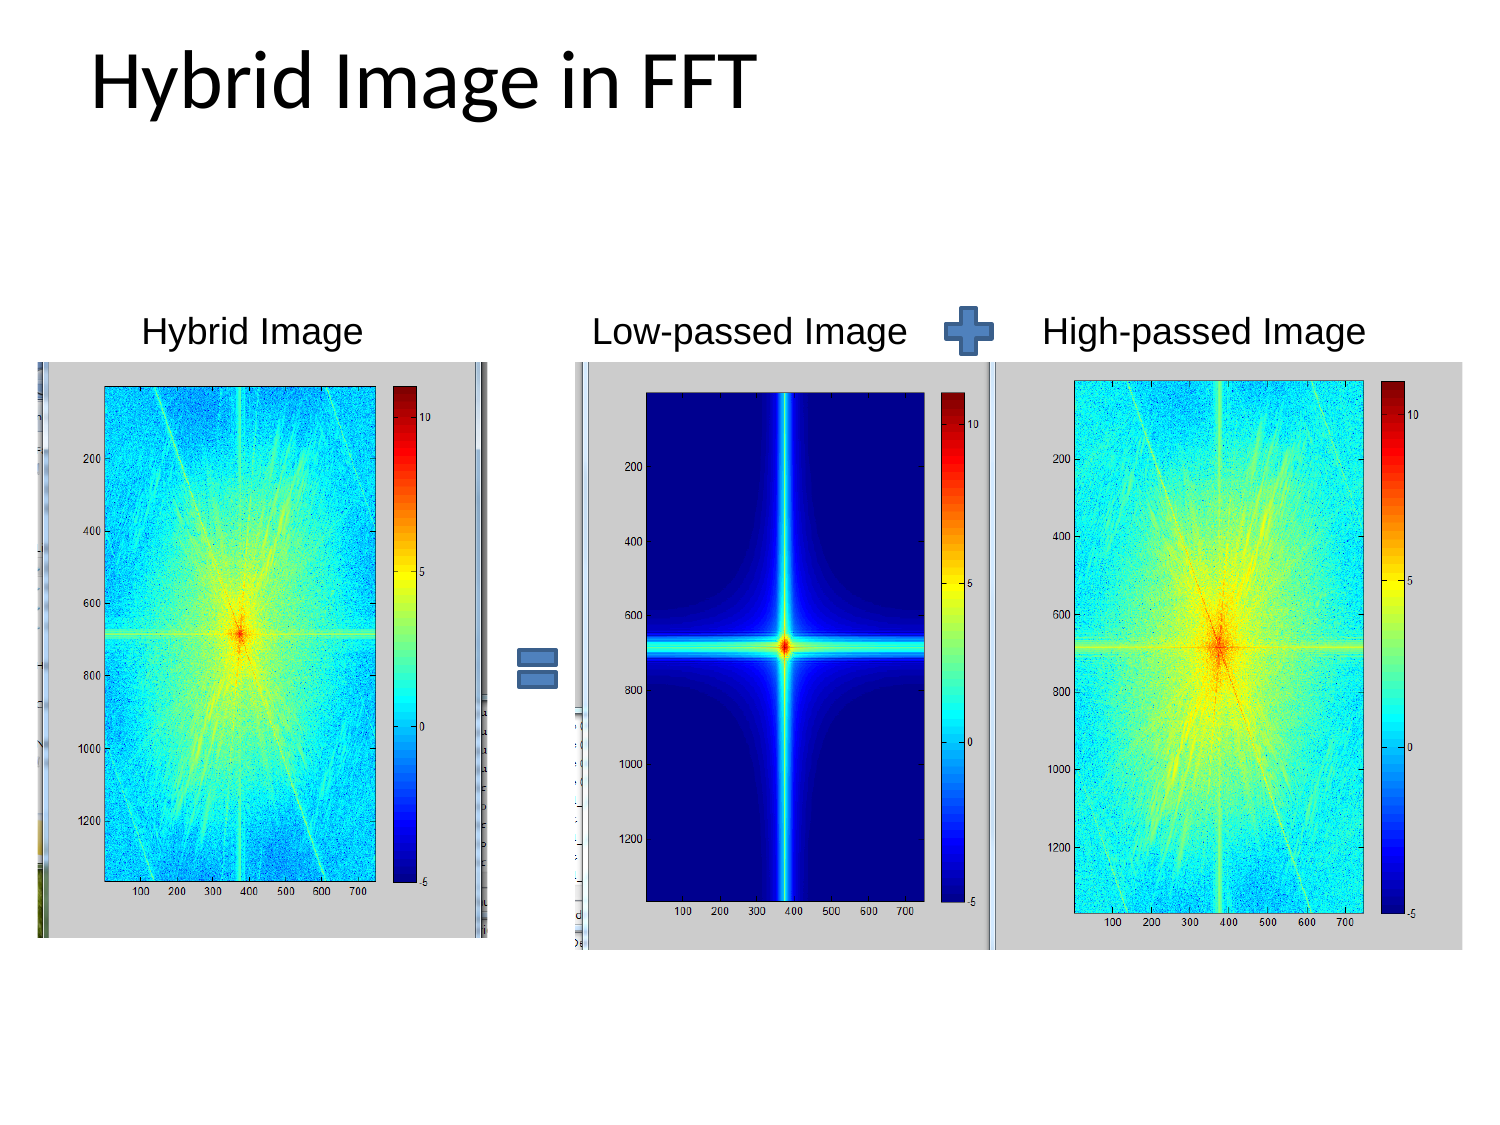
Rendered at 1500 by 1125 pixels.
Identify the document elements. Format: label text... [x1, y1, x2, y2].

picture [37, 362, 488, 938]
text_box Low-passed Image [577, 299, 923, 360]
title Hybrid Image in FFT [74, 0, 1426, 151]
text_box [517, 670, 558, 689]
text_box Hybrid Image [126, 299, 379, 360]
picture [574, 362, 1463, 951]
text_box High-passed Image [1027, 299, 1382, 360]
text_box [517, 648, 558, 667]
text_box [944, 306, 994, 356]
